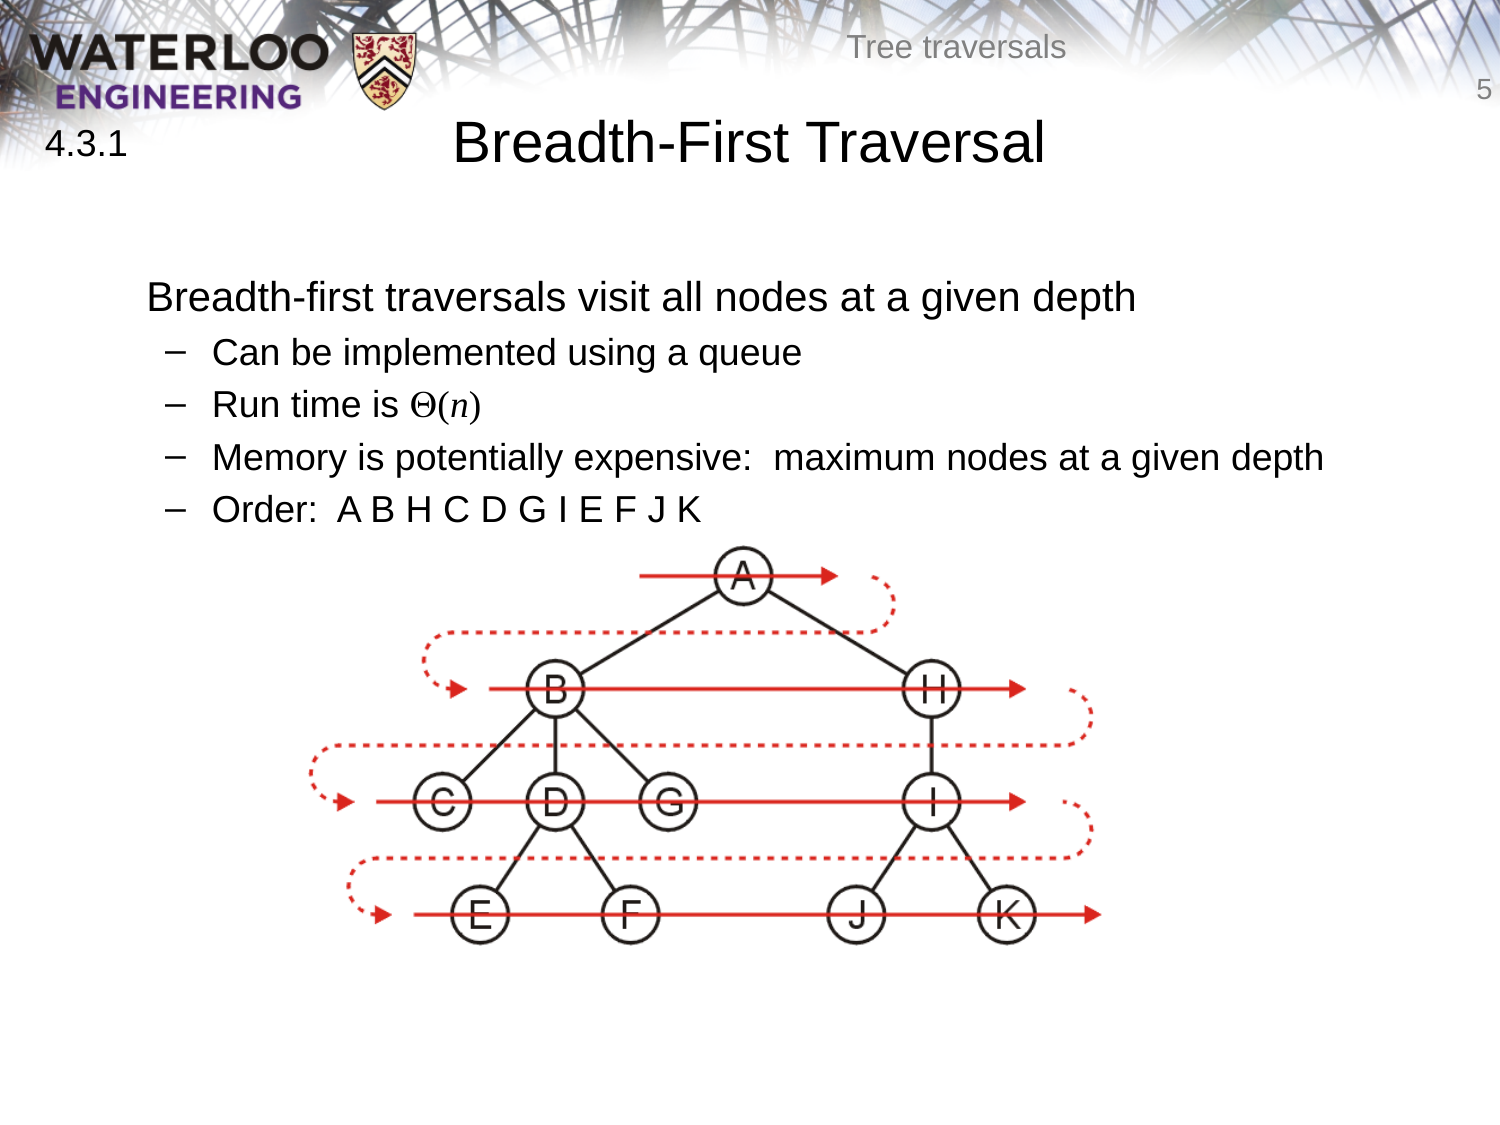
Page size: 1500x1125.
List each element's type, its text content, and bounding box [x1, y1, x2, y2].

picture [0, 0, 1500, 1125]
text_box 4.3.1 [30, 111, 143, 172]
list Breadth-first traversals visit all nodes at a given depth Can be implemented using a queue Run time is Q(n) Memory is potentially expensive: maximum nodes at a given depth Order: A B H C D G I E F J K [74, 262, 1426, 1006]
title Breadth-First Traversal [74, 44, 1426, 233]
